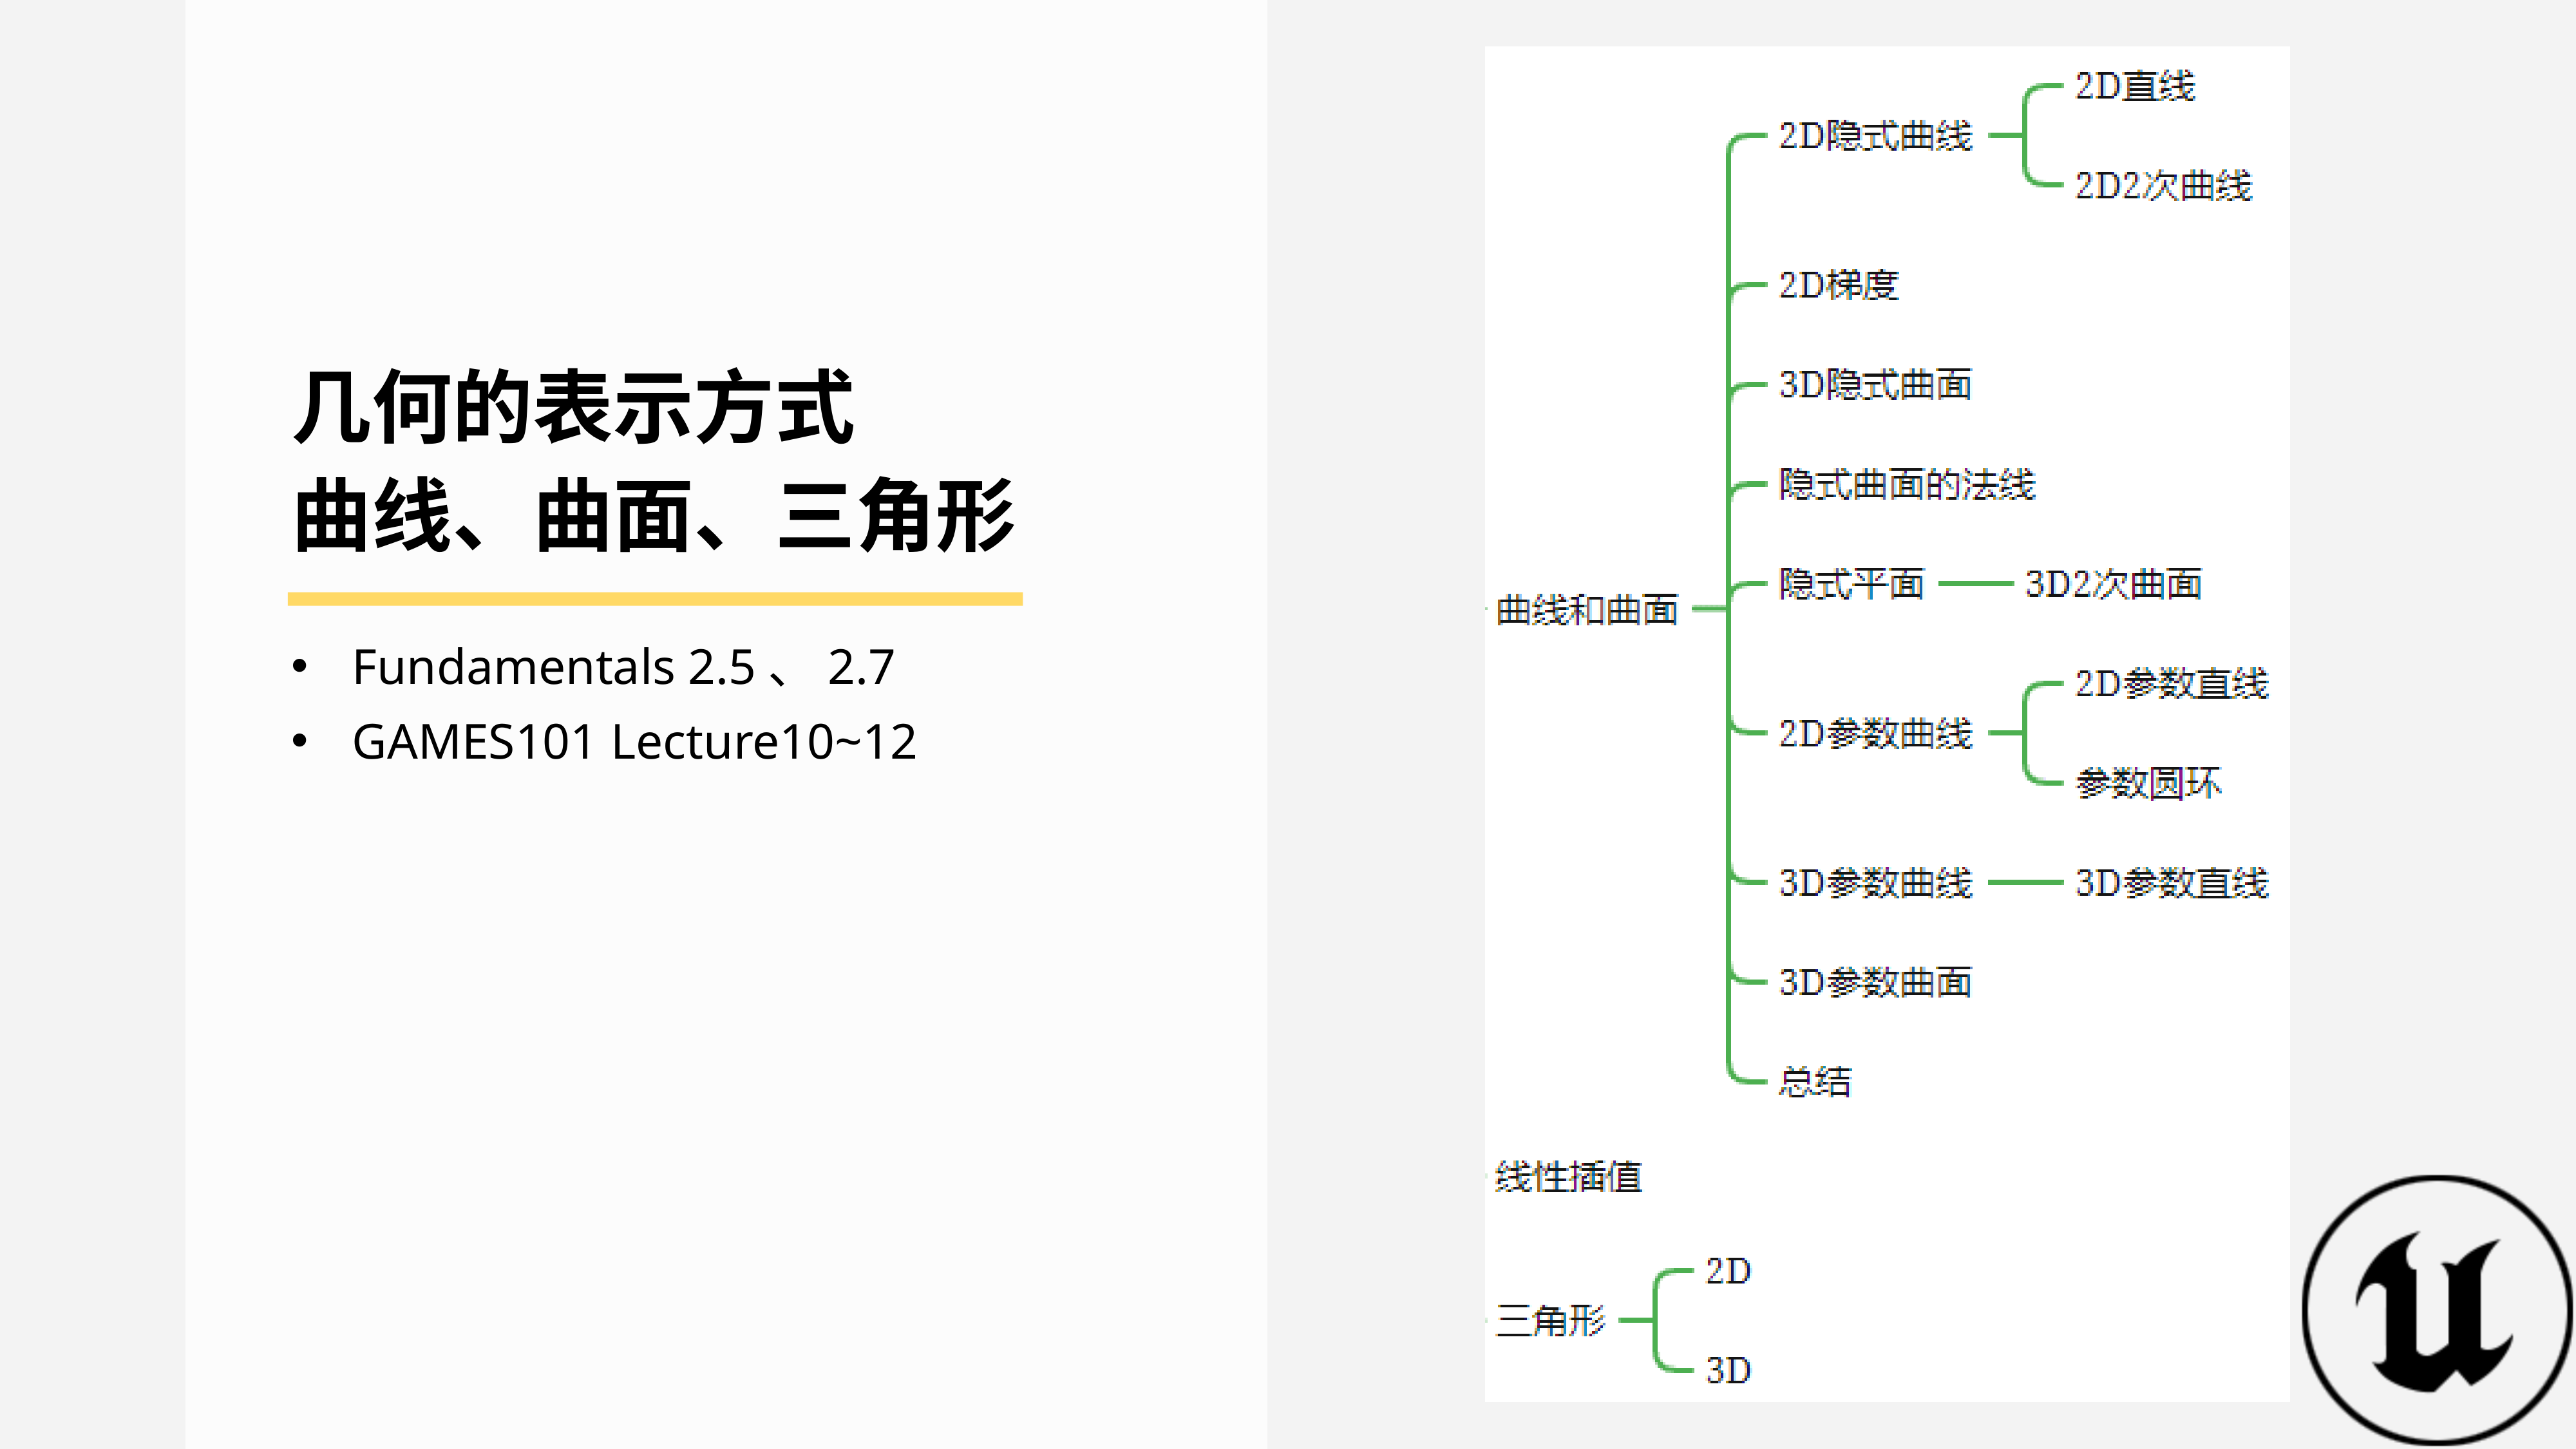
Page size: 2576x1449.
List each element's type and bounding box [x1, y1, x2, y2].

picture [1485, 46, 2291, 1403]
picture [2298, 1171, 2576, 1449]
text_box [285, 350, 1268, 775]
text_box [185, 0, 1267, 1449]
